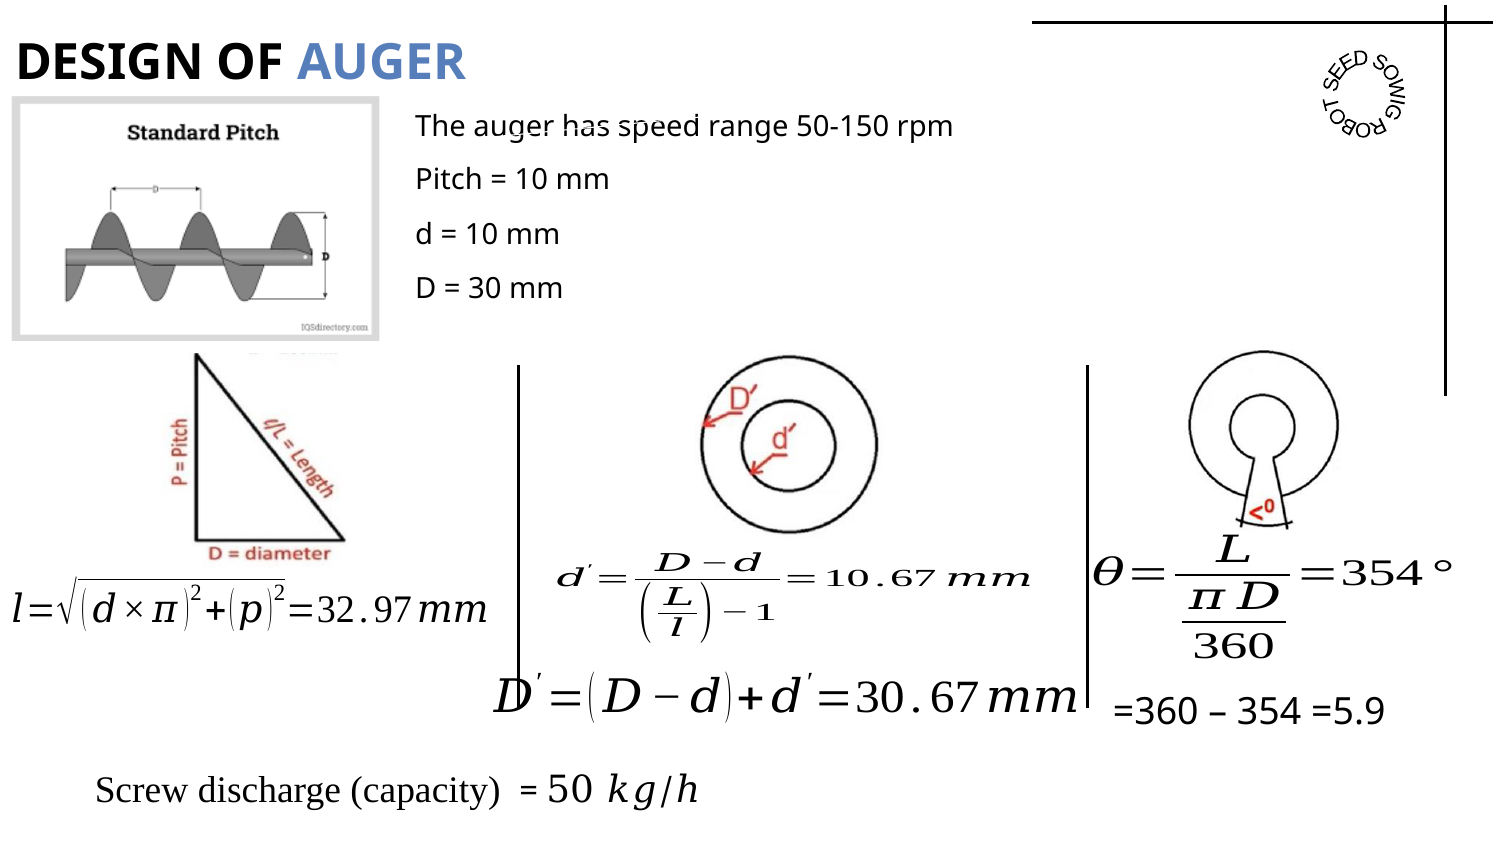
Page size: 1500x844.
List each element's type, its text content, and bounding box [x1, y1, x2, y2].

picture [147, 353, 354, 568]
picture [1142, 350, 1382, 545]
picture [682, 350, 889, 547]
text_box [118, 68, 1212, 173]
list The auger has speed range 50-150 rpm Pitch = 10 mm d = 10 mm D = 30 mm [400, 173, 972, 328]
title DESIGN OF AUGER [0, 0, 1263, 116]
picture [11, 96, 380, 341]
